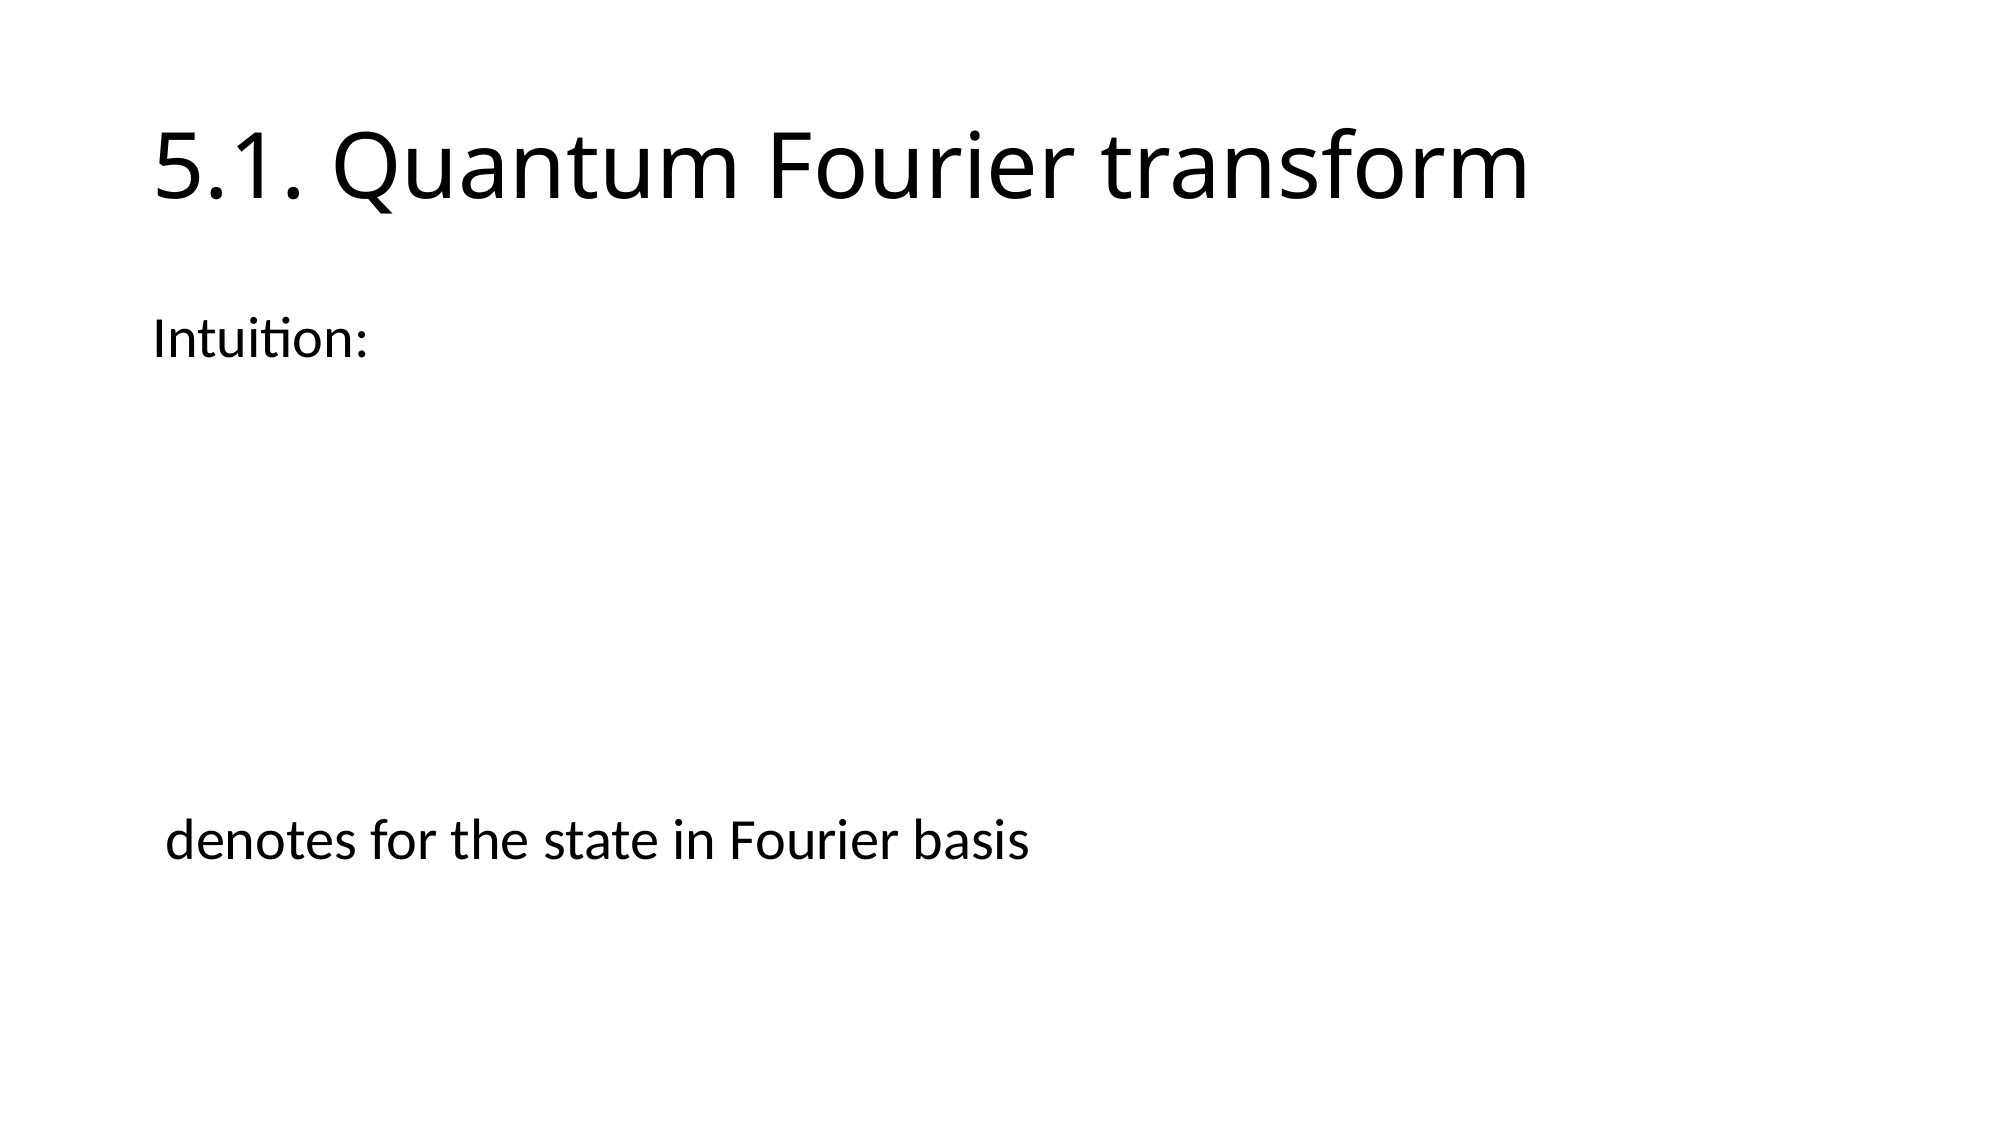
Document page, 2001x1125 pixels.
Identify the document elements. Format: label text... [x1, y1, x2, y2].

title 5.1. Quantum Fourier transform [137, 59, 1863, 278]
